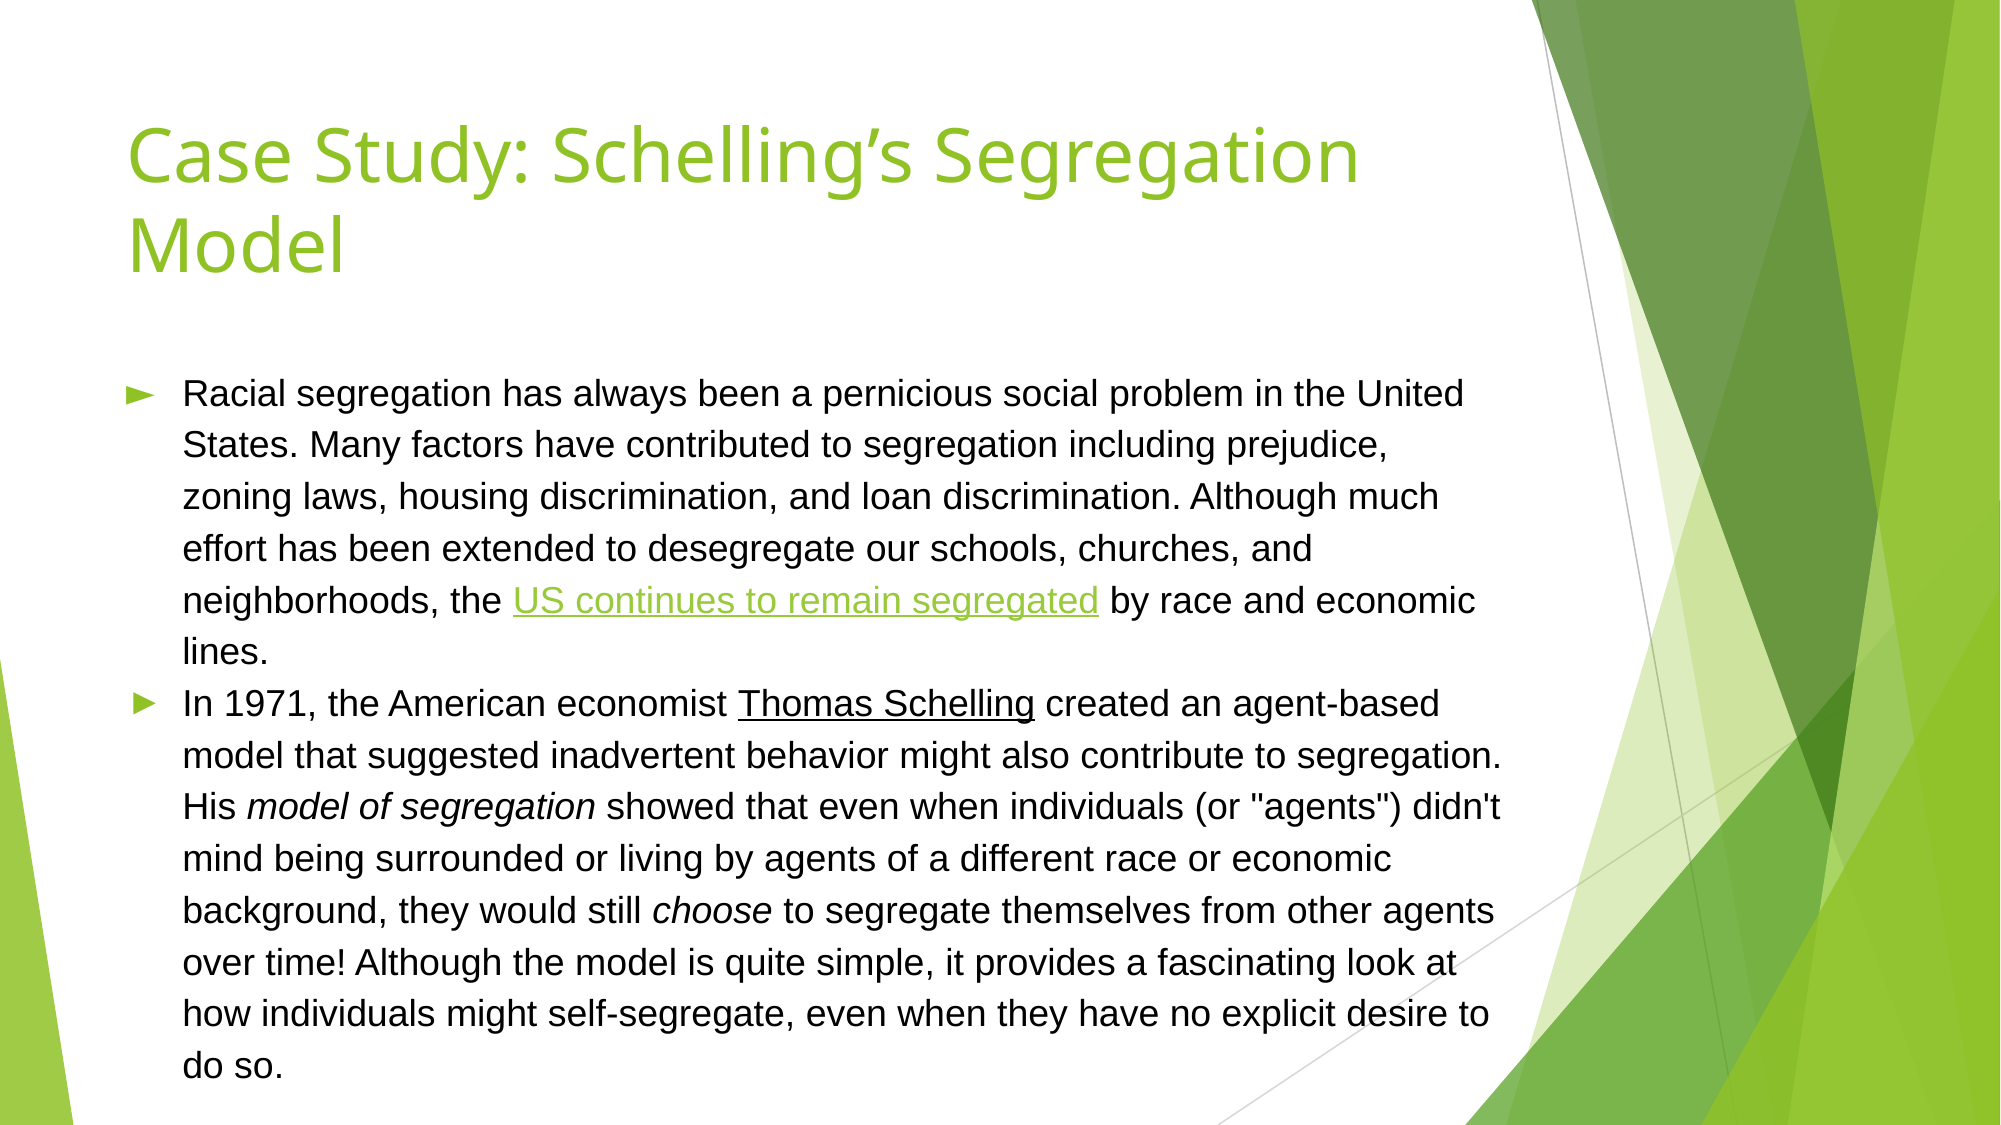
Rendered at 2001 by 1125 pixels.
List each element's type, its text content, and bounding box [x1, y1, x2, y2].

list Racial segregation has always been a pernicious social problem in the United States. Many factors have contributed to segregation including prejudice, zoning laws, housing discrimination, and loan discrimination. Although much effort has been extended to desegregate our schools, churches, and neighborhoods, the US continues to remain segregated by race and economic lines. In 1971, the American economist Thomas Schelling created an agent-based model that suggested inadvertent behavior might also contribute to segregation. His model of segregation showed that even when individuals (or "agents") didn't mind being surrounded or living by agents of a different race or economic background, they would still choose to segregate themselves from other agents over time! Although the model is quite simple, it provides a fascinating look at how individuals might self-segregate, even when they have no explicit desire to do so. [111, 354, 1522, 992]
title Case Study: Schelling’s Segregation Model [111, 99, 1522, 317]
